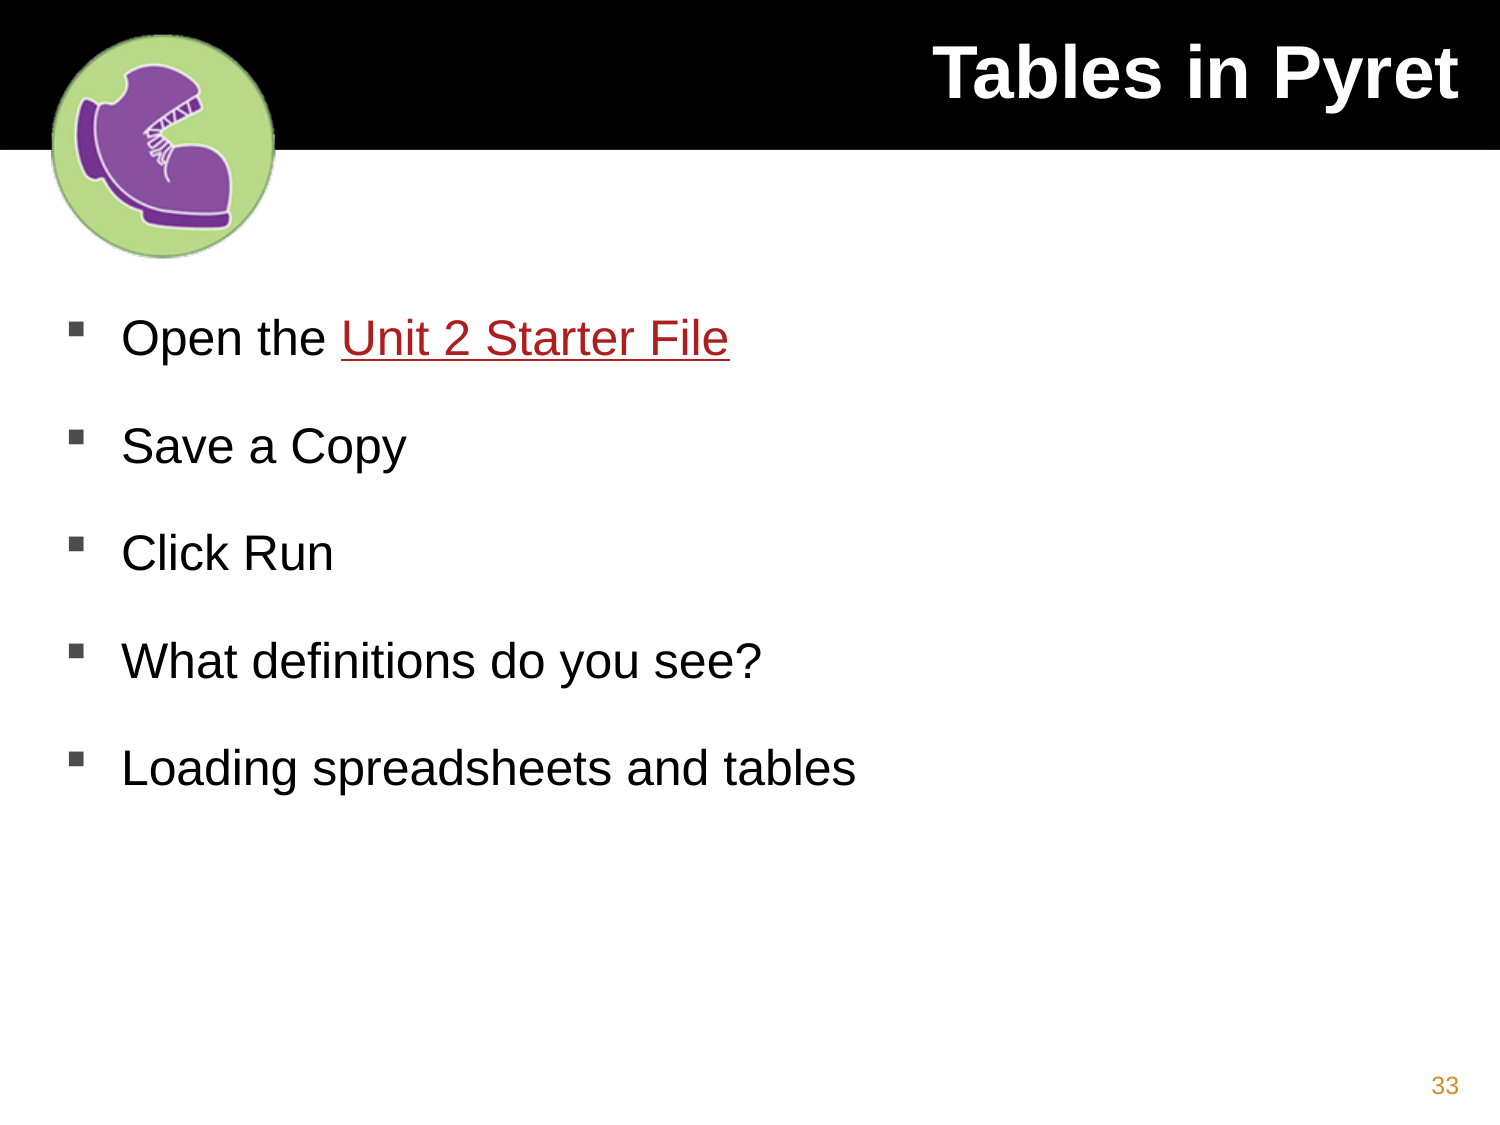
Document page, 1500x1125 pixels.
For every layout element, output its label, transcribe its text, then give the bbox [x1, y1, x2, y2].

title Tables in Pyret [50, 0, 1475, 138]
text_box Open the Unit 2 Starter File Save a Copy Click Run What definitions do you see? Loading spreadsheets and tables [49, 298, 1463, 804]
picture [47, 31, 280, 263]
slide_number 33 [1350, 1061, 1475, 1103]
